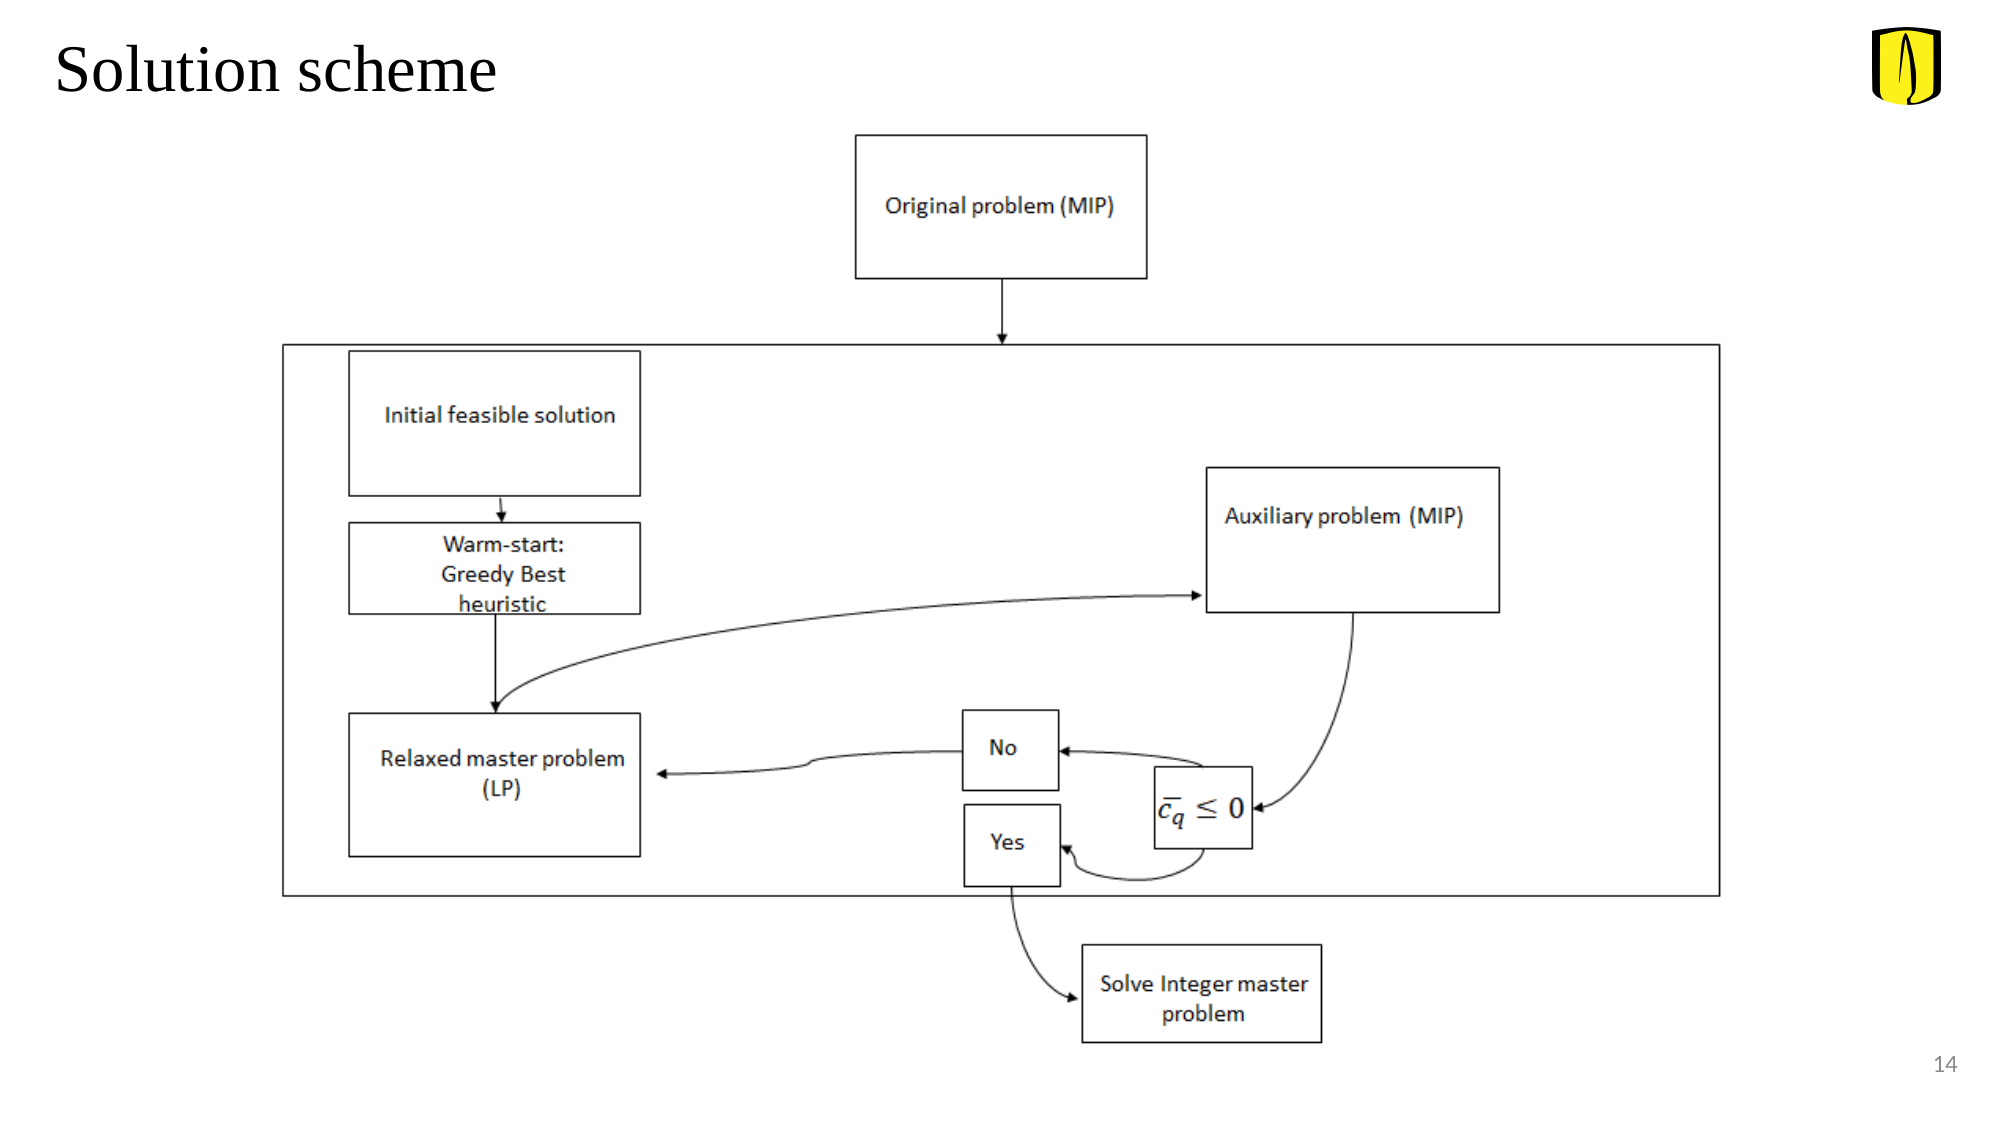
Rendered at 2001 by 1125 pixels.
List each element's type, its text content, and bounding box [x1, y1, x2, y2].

slide_number 14 [1853, 1019, 1974, 1106]
picture [240, 119, 1760, 1064]
title Solution scheme [34, 13, 1899, 140]
picture [1899, 27, 1941, 105]
